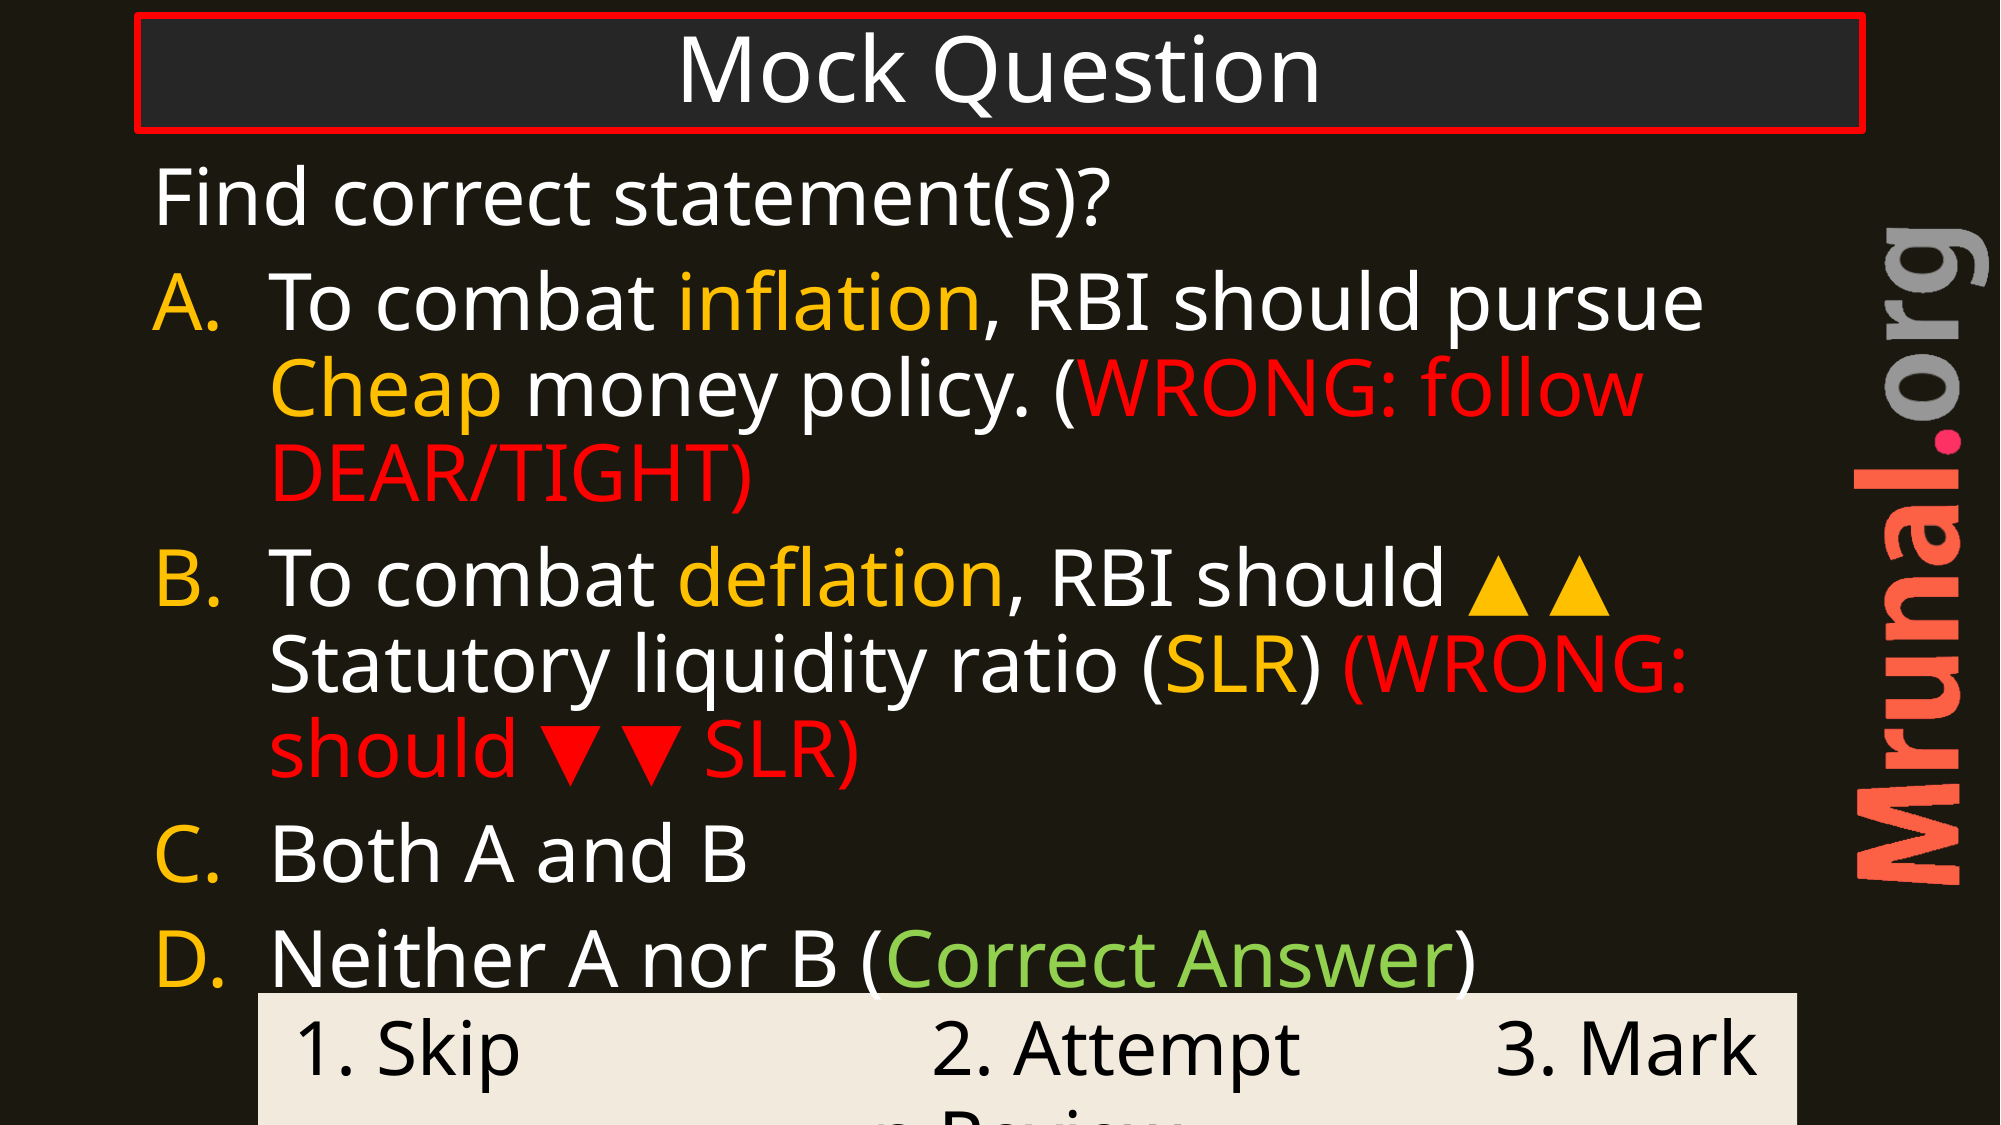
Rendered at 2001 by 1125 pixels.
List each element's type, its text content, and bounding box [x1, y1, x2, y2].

title Mock Question [134, 12, 1866, 134]
picture [1863, 223, 2000, 894]
list Find correct statement(s)? To combat inflation, RBI should pursue Cheap money policy. (WRONG: follow DEAR/TIGHT) To combat deflation, RBI should ▲ ▲ Statutory liquidity ratio (SLR) (WRONG: should ▼ ▼ SLR) Both A and B Neither A nor B (Correct Answer) [137, 149, 1863, 1014]
